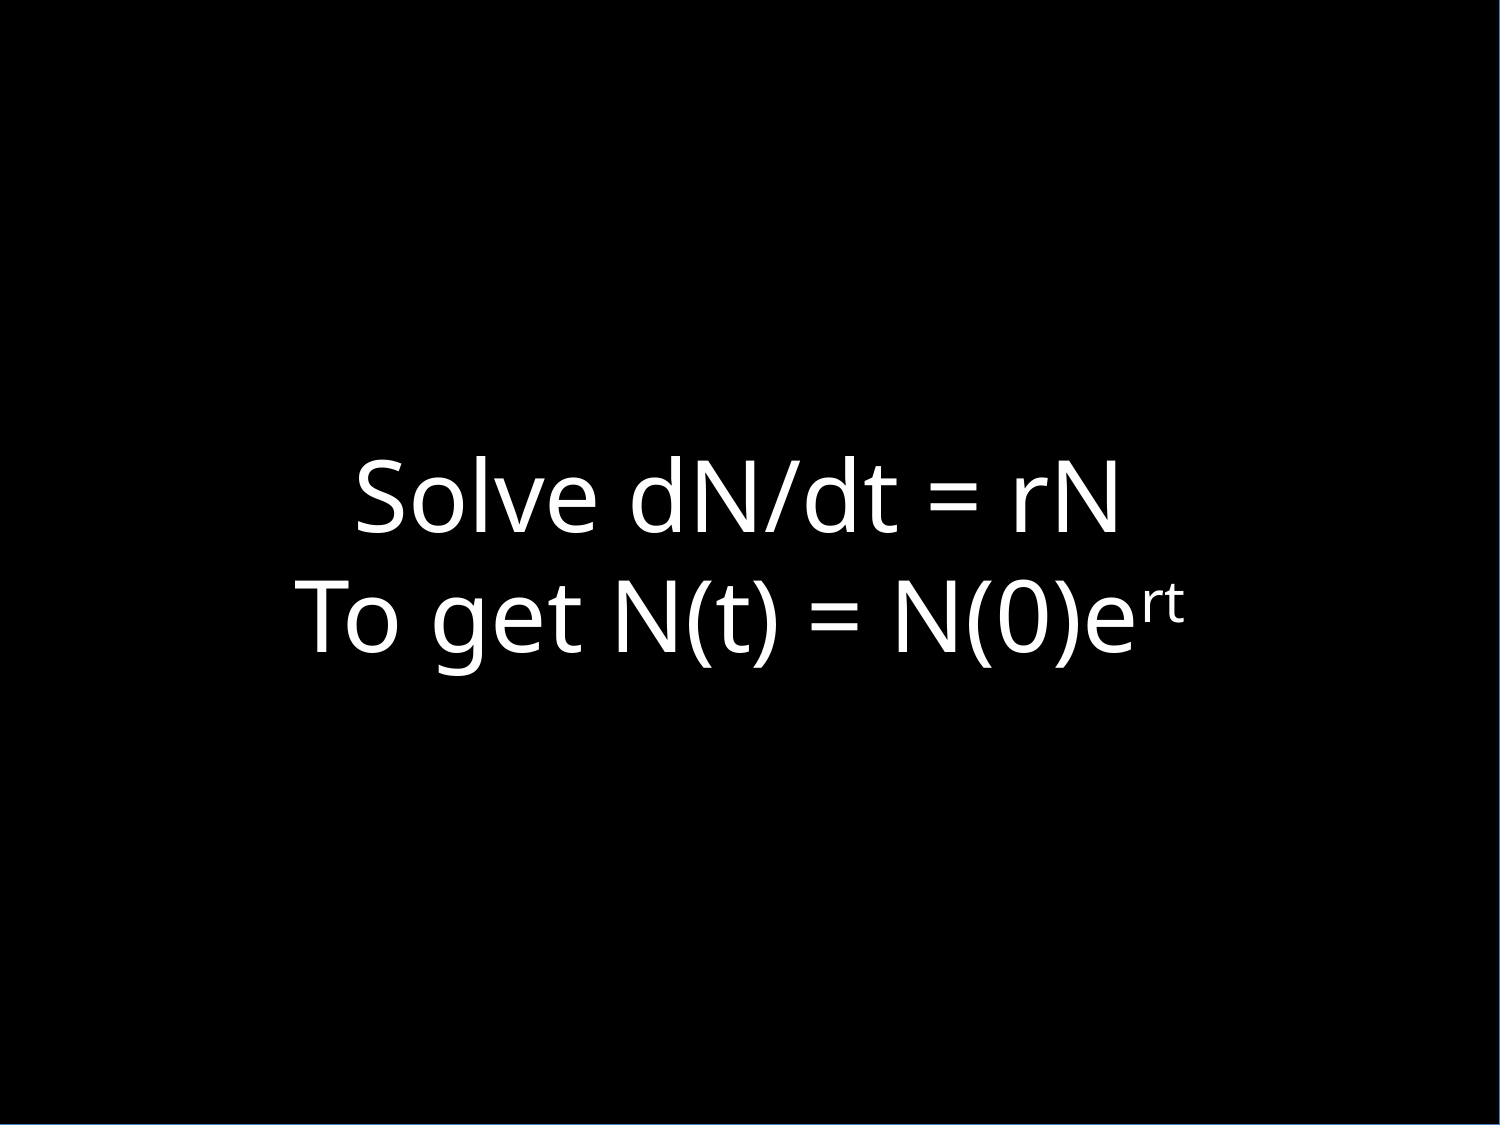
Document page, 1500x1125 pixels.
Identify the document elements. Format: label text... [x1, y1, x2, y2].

text_box Solve dN/dt = rN To get N(t) = N(0)ert [0, 0, 1500, 1125]
